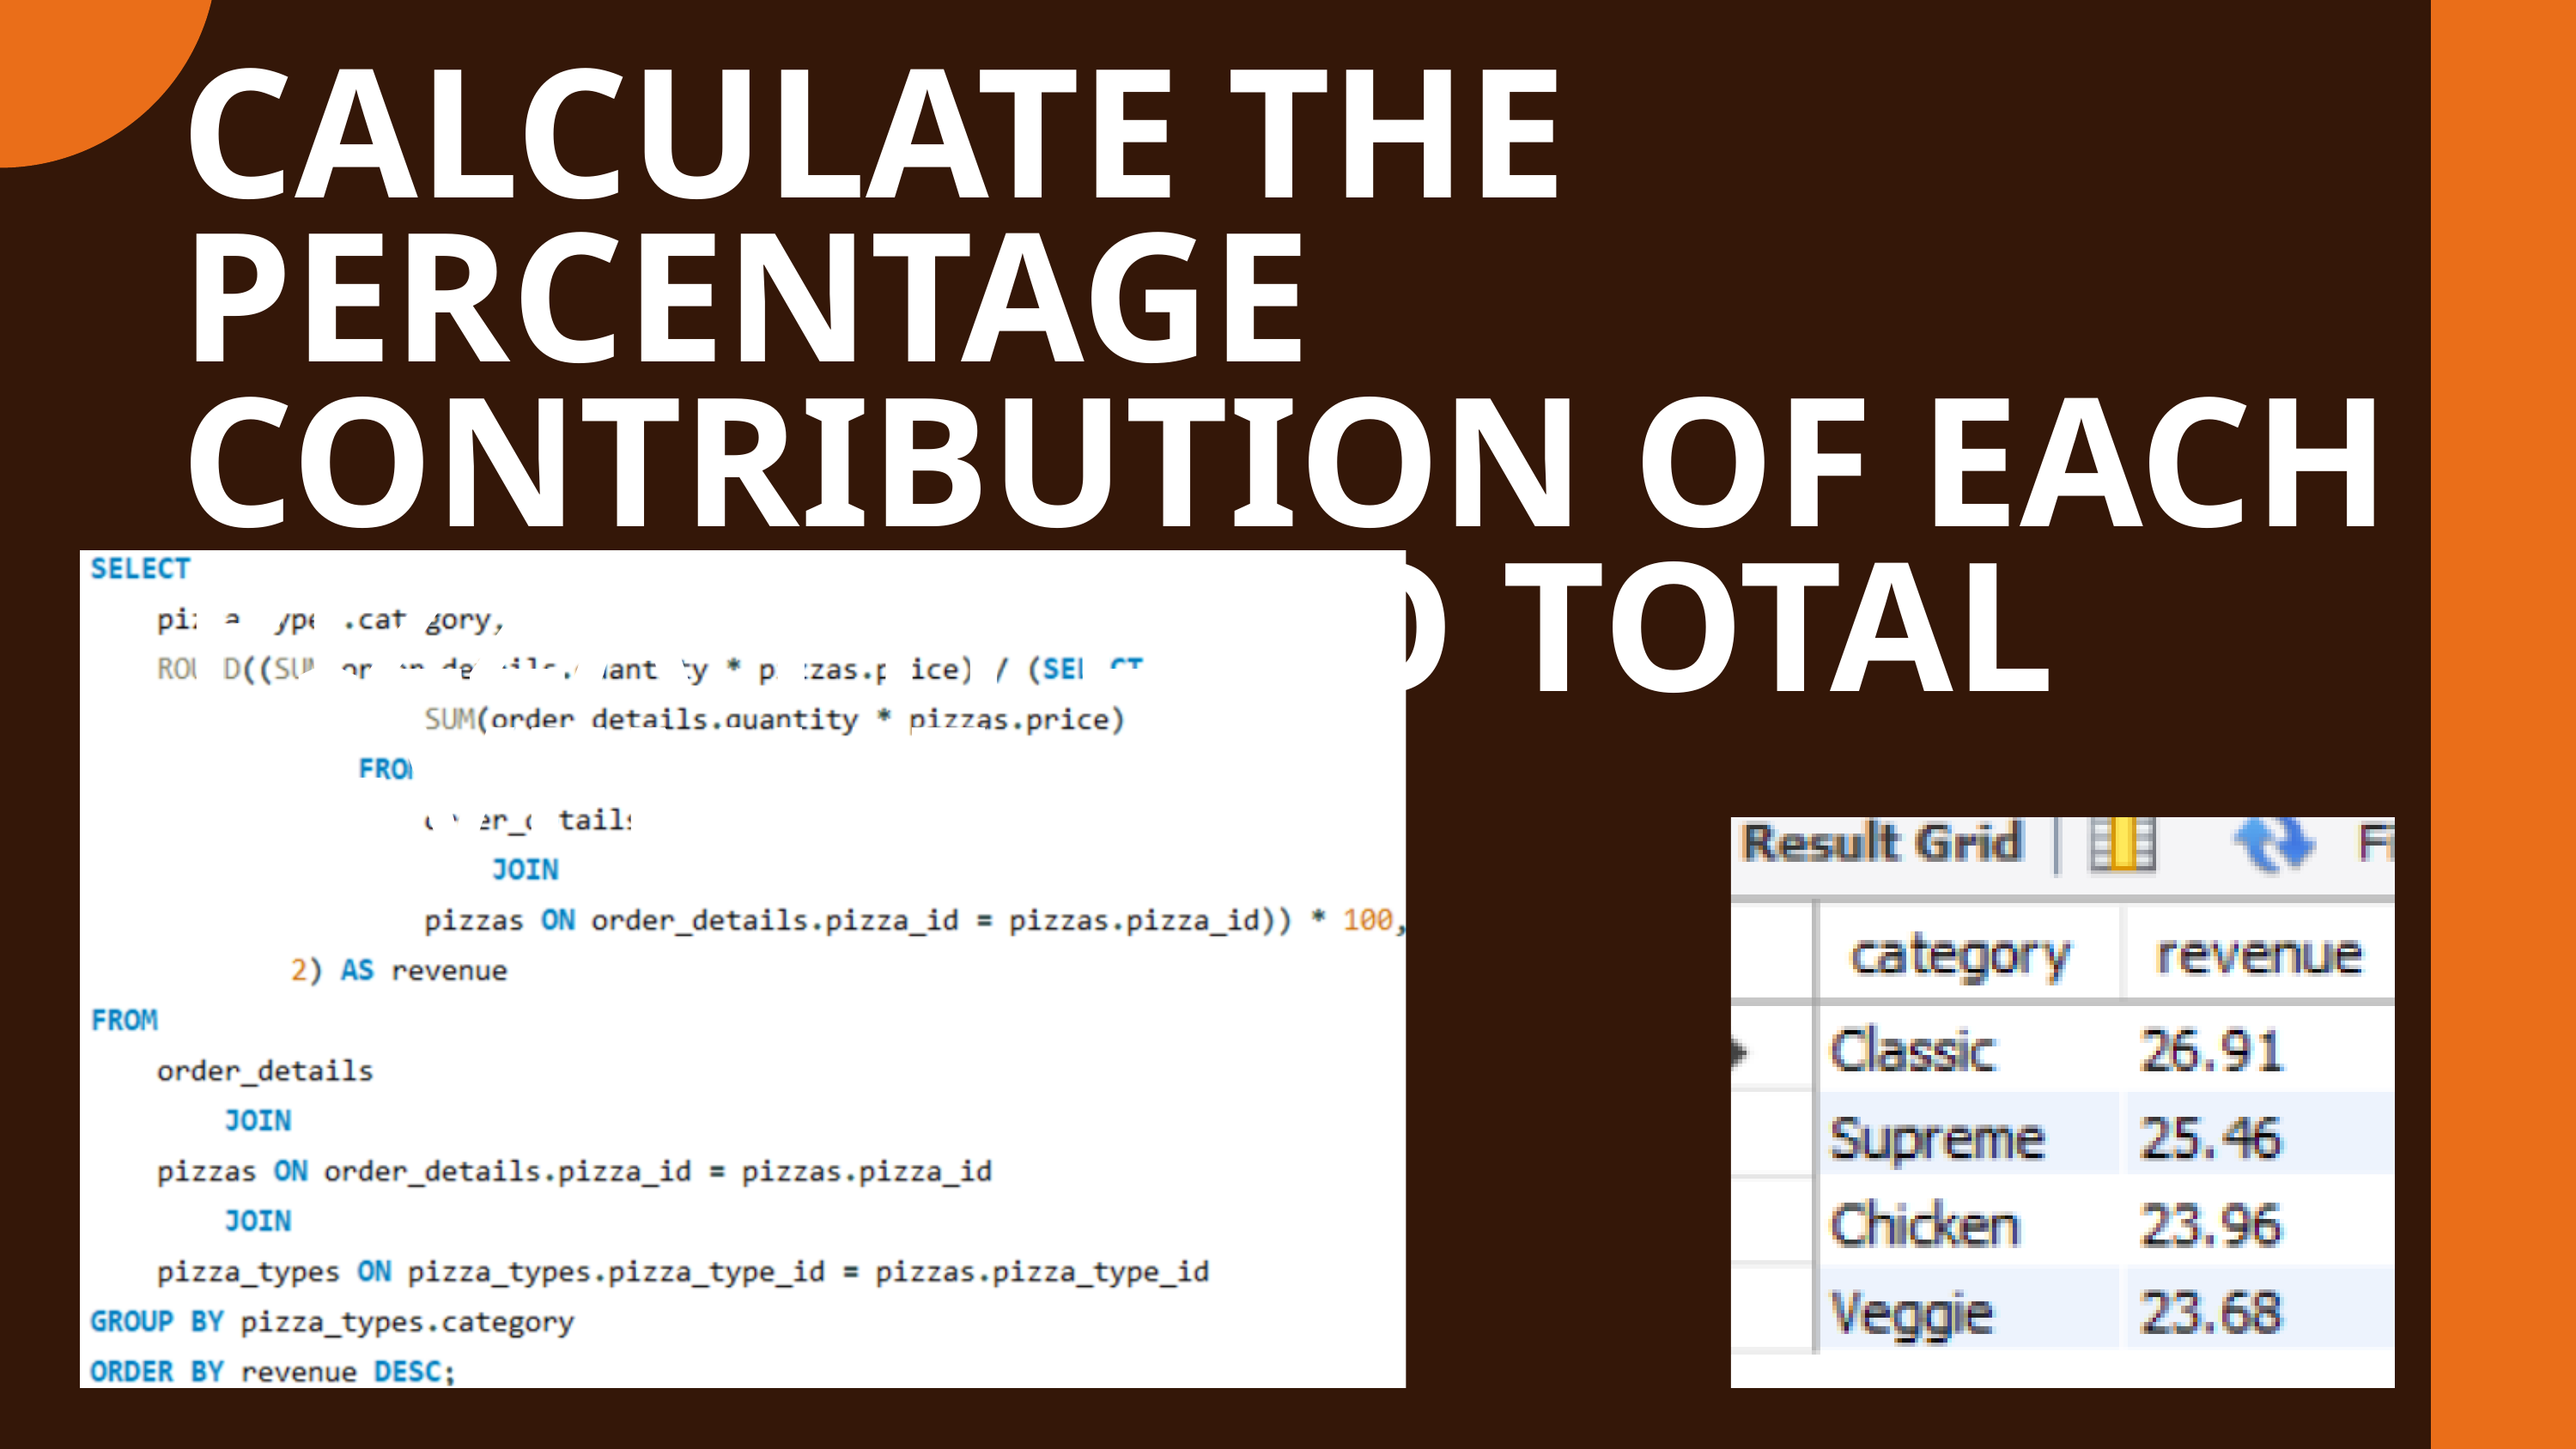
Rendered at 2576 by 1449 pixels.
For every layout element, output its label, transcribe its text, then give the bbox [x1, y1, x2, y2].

text_box [1730, 892, 2395, 1388]
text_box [0, 0, 218, 168]
text_box CALCULATE THE PERCENTAGE CONTRIBUTION OF EACH PIZZA TYPE TO TOTAL REVENUE. [180, 69, 2395, 892]
text_box [80, 550, 1406, 1388]
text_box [2431, 0, 2576, 1449]
